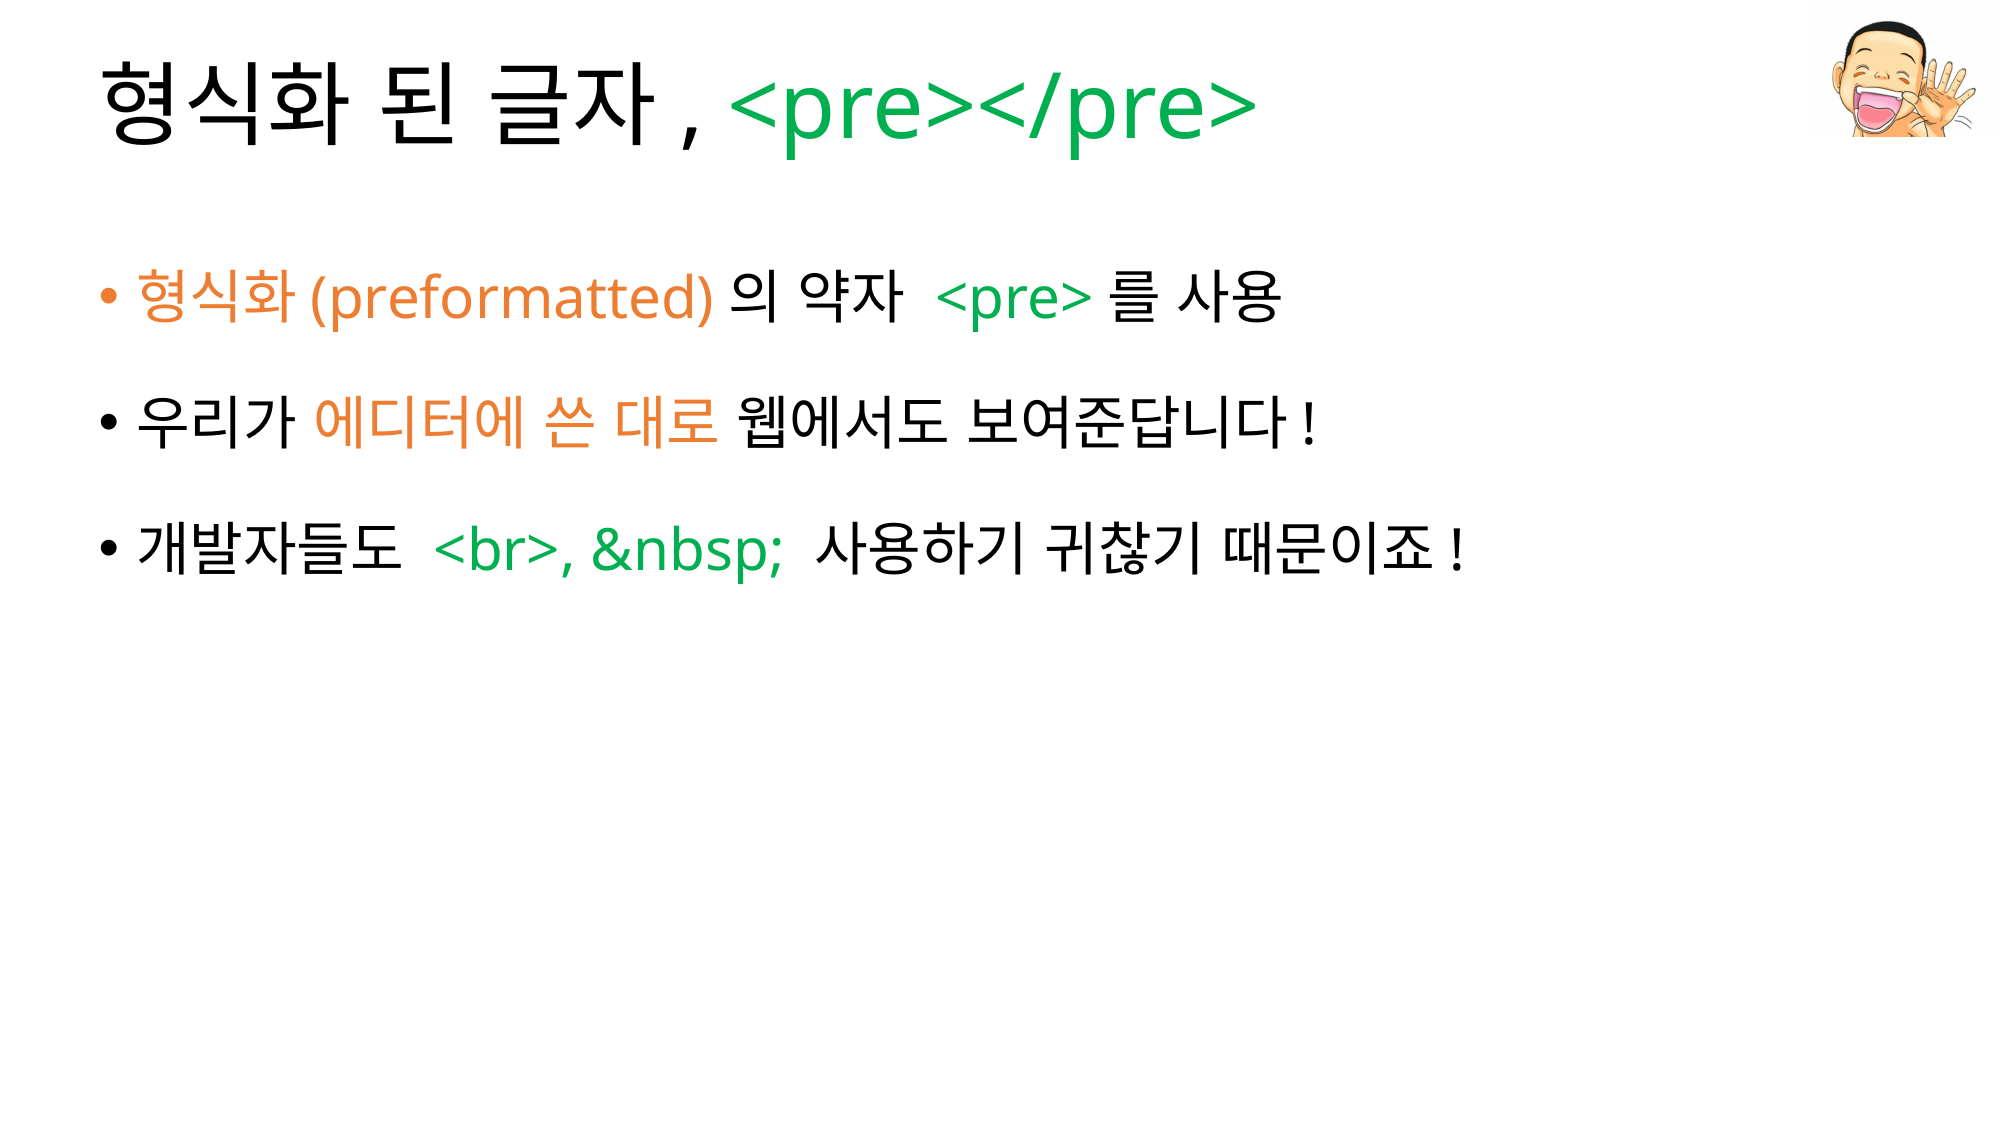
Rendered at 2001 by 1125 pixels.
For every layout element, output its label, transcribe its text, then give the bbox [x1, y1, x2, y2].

title 형식화 된 글자, <pre></pre> [83, 0, 1931, 217]
list 형식화(preformatted)의 약자 <pre>를 사용 우리가 에디터에 쓴 대로 웹에서도 보여준답니다! 개발자들도 <br>, &nbsp; 사용하기 귀찮기 때문이죠! [83, 217, 1931, 1125]
picture [1931, 0, 2000, 137]
